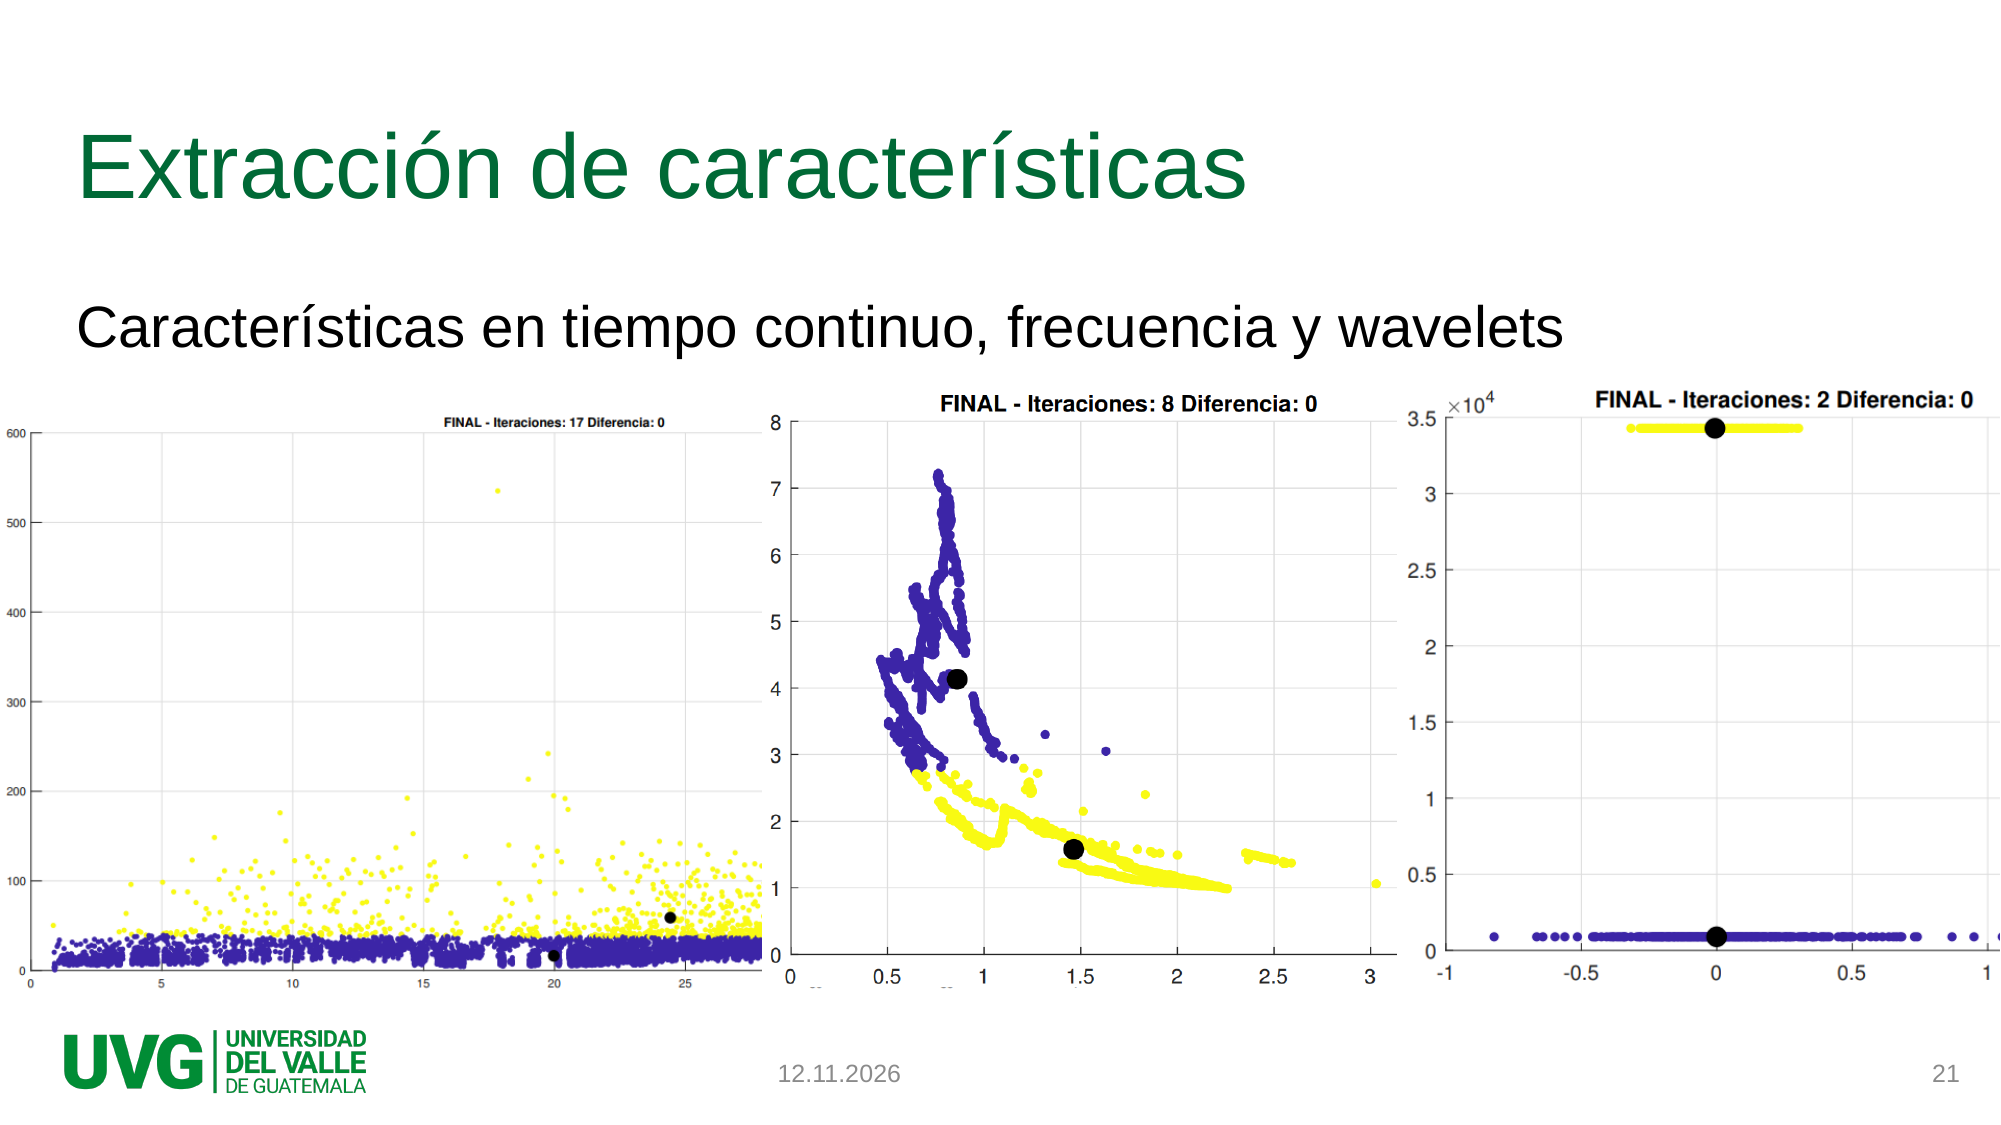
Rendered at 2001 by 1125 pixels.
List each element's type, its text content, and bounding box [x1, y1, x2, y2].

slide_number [762, 1042, 1213, 1103]
list Características en tiempo continuo, frecuencia y wavelets [61, 289, 1789, 405]
title Extracción de características [61, 59, 1939, 278]
slide_number 21 [1524, 1042, 1975, 1103]
picture [0, 382, 2000, 999]
